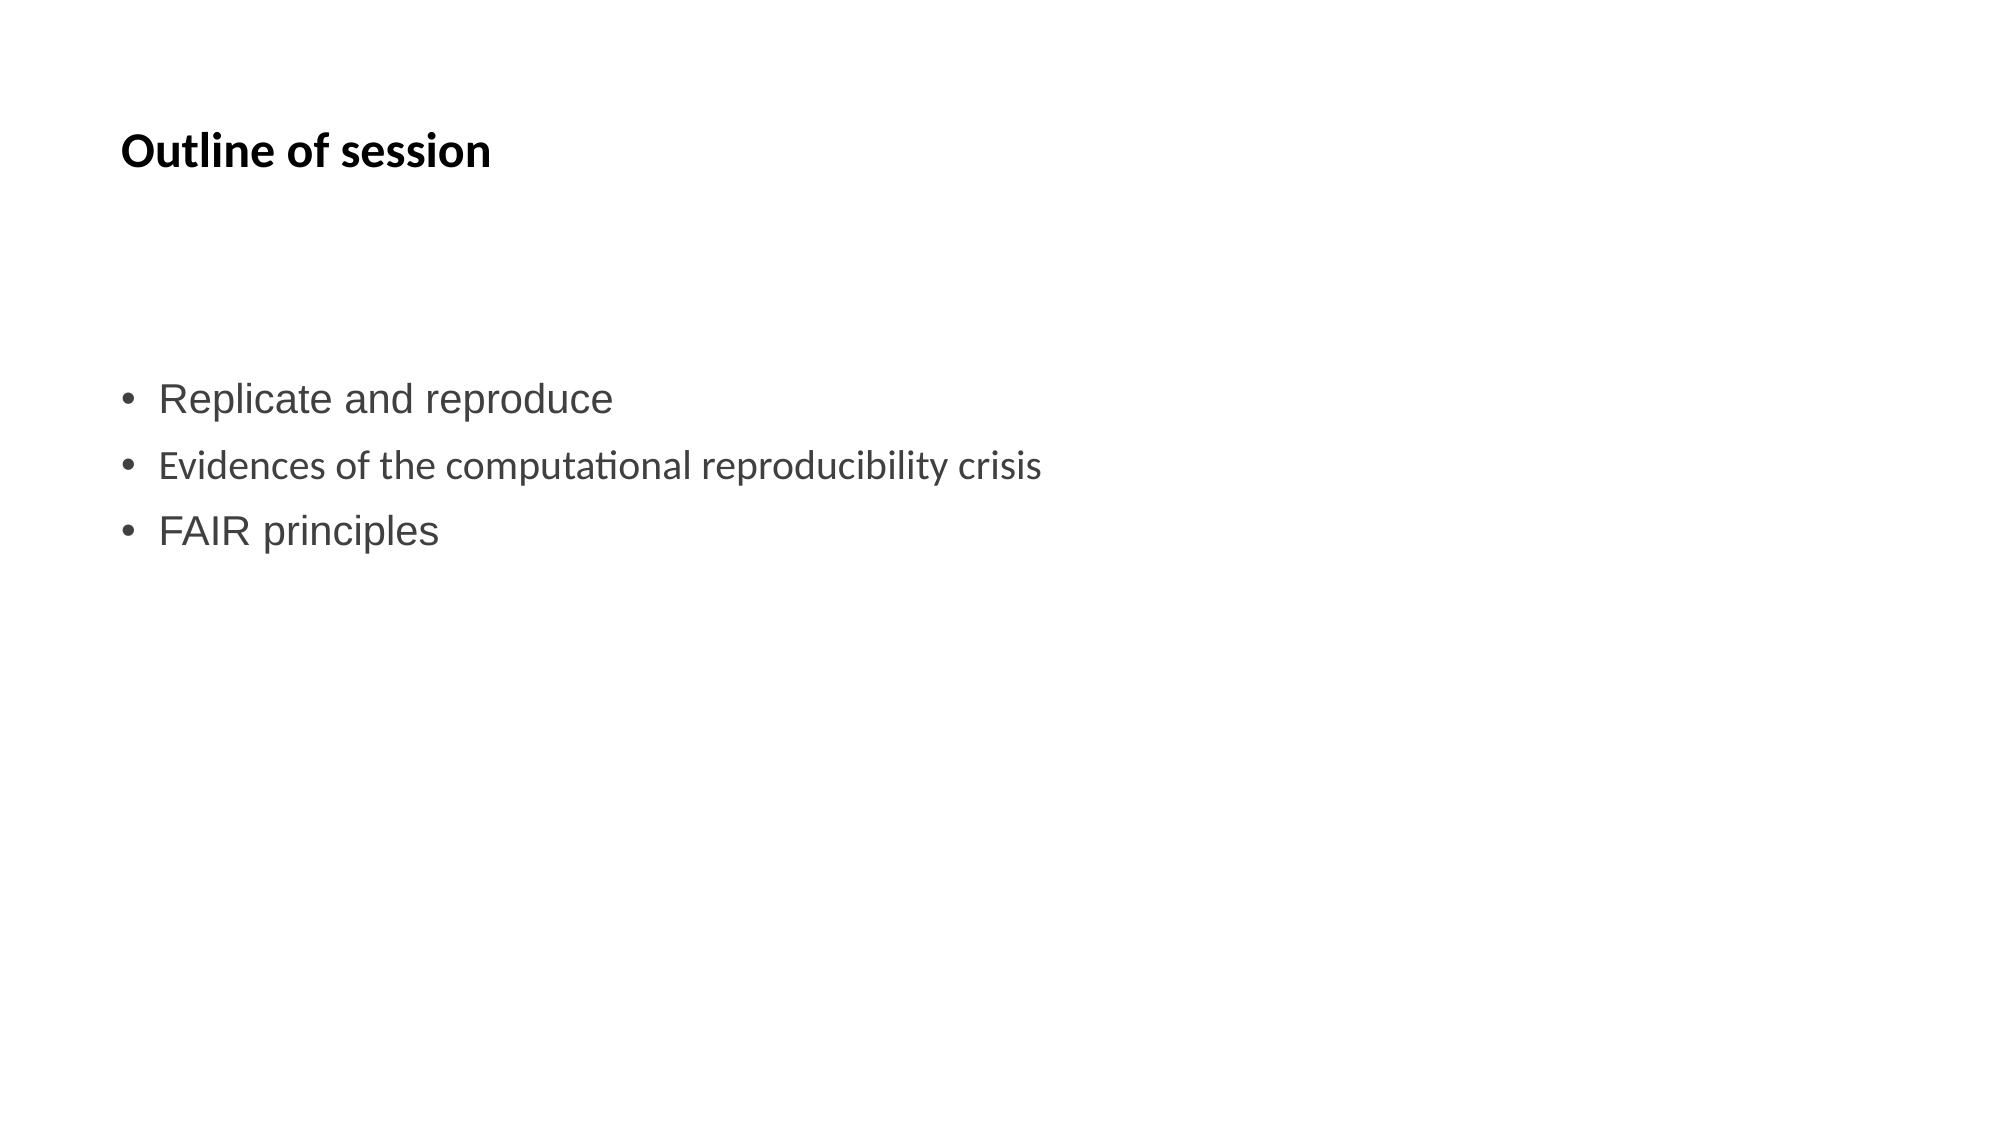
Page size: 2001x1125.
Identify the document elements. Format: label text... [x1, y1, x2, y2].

list Replicate and reproduce Evidences of the computational reproducibility crisis FAIR principles [106, 299, 1832, 1014]
title Outline of session [106, 42, 1832, 260]
